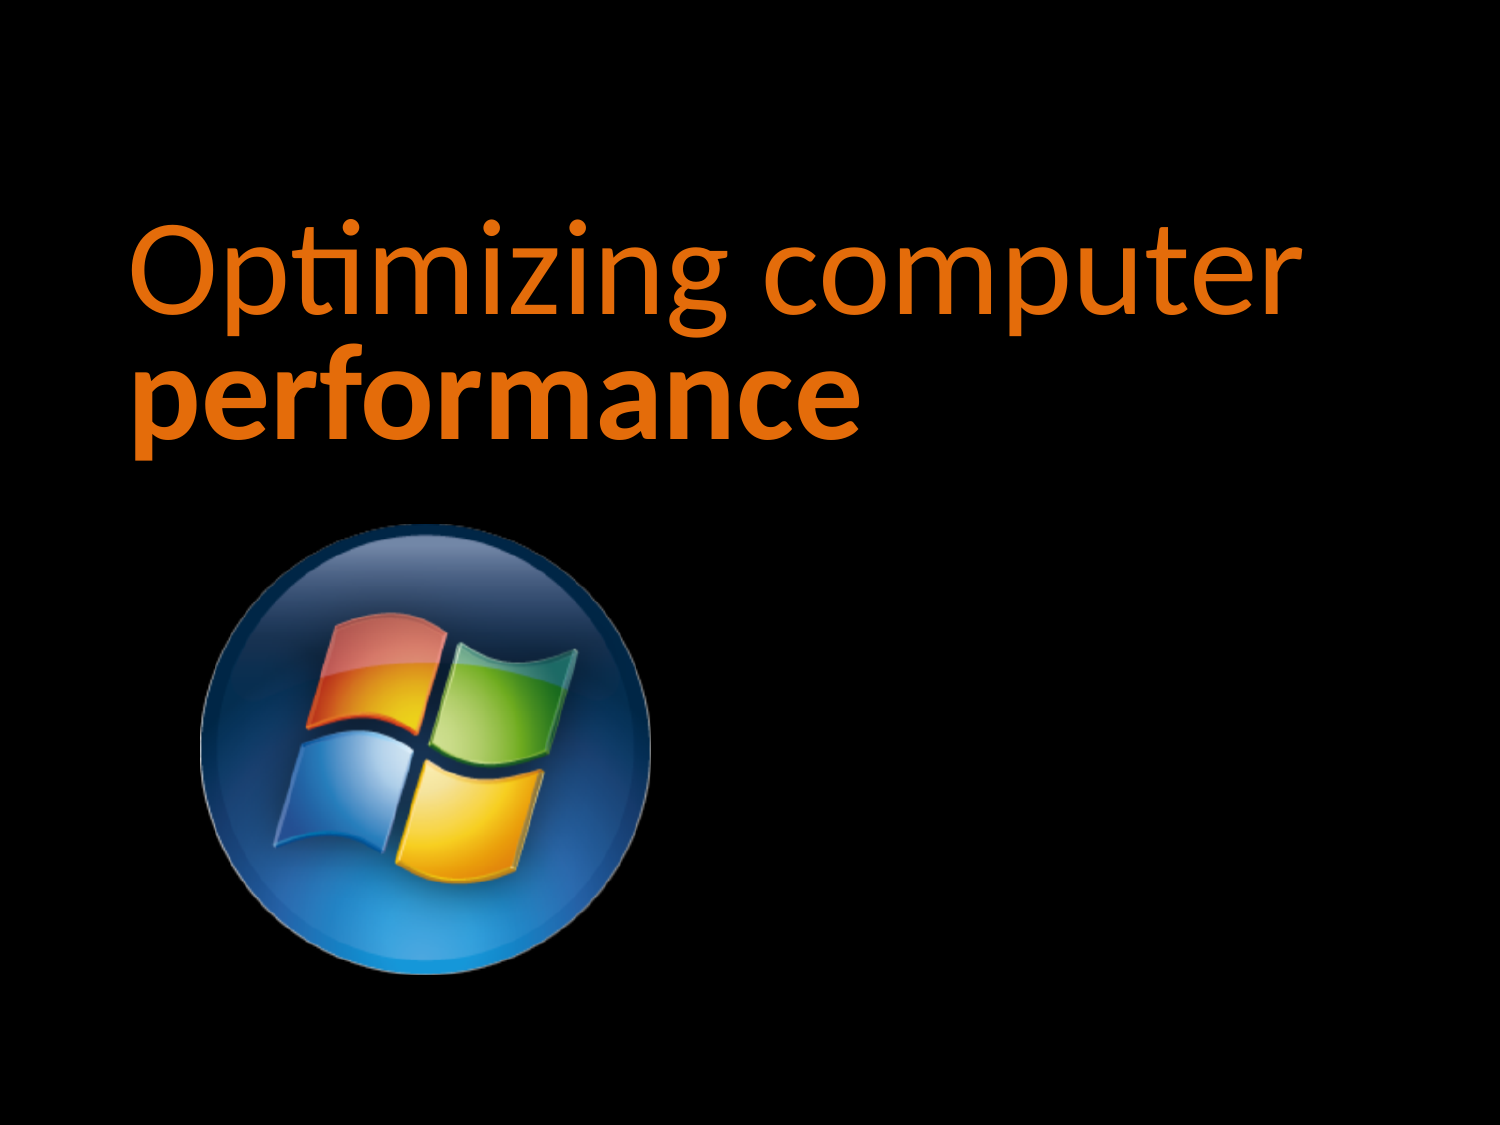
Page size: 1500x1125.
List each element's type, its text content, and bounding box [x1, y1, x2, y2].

title Optimizing computer performance [112, 346, 1500, 588]
picture [199, 524, 652, 976]
